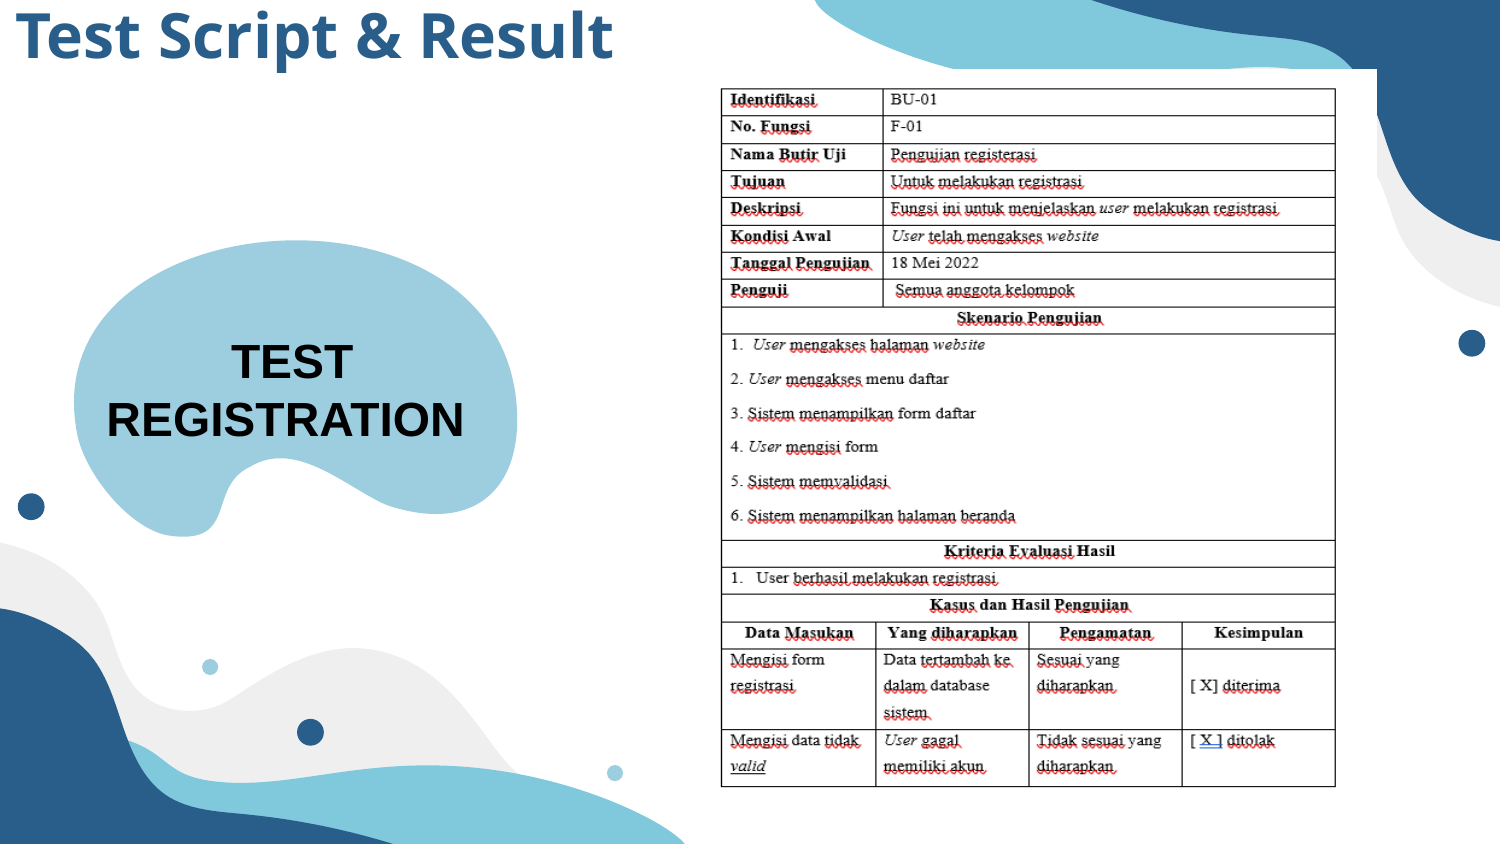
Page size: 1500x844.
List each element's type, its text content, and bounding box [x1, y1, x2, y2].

picture [679, 69, 1377, 800]
title Test Script & Result [0, 0, 1286, 176]
text_box TEST REGISTRATION [73, 240, 518, 537]
